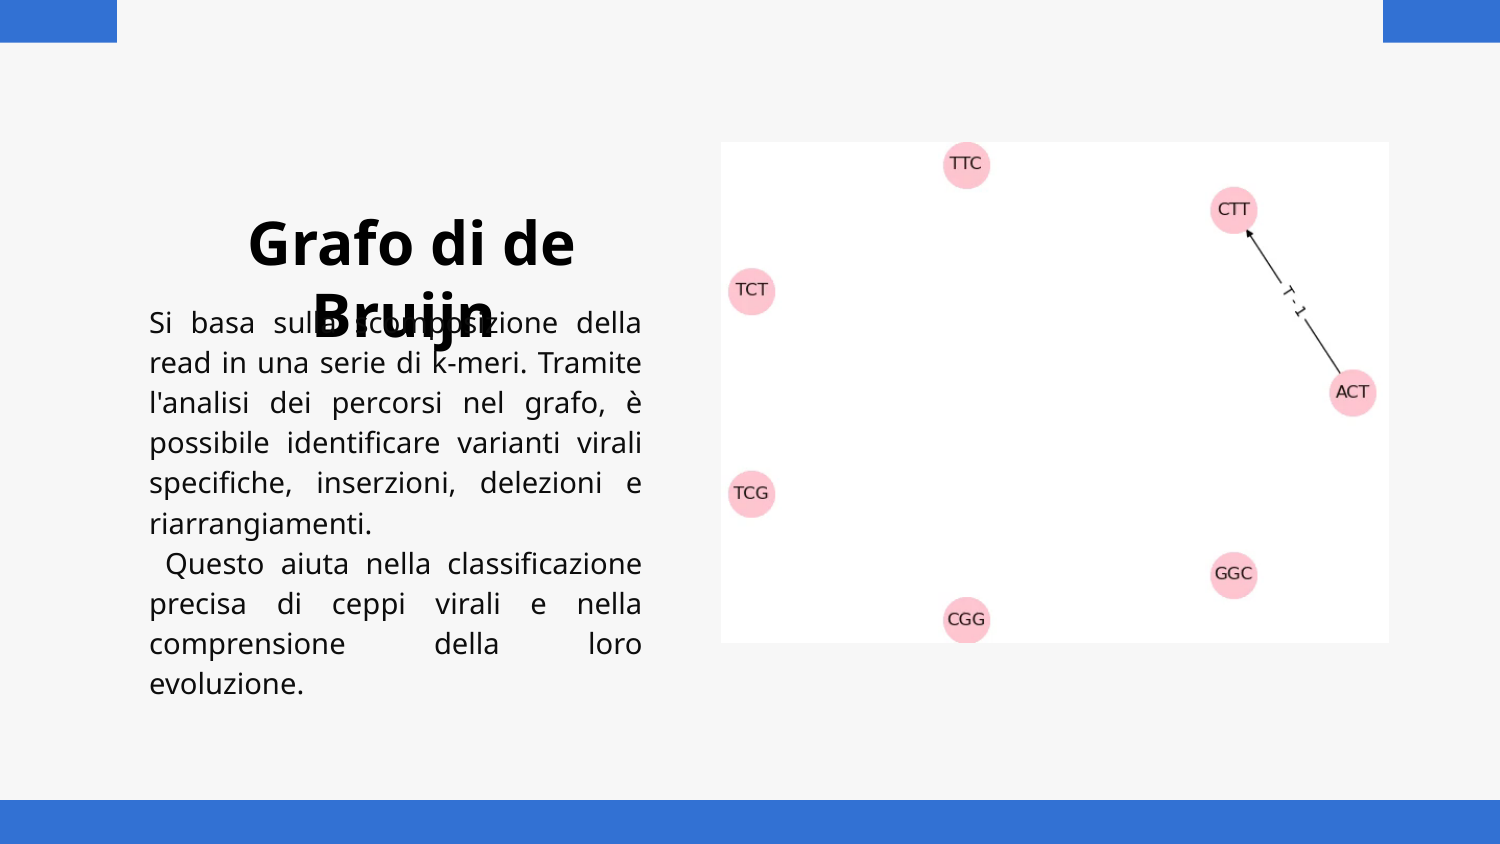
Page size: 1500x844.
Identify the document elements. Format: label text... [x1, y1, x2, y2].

title Grafo di de Bruijn [134, 190, 690, 284]
text_box Si basa sulla scomposizione della read in una serie di k-meri. Tramite l'analisi dei percorsi nel grafo, è possibile identificare varianti virali specifiche, inserzioni, delezioni e riarrangiamenti. Questo aiuta nella classificazione precisa di ceppi virali e nella comprensione della loro evoluzione. [134, 283, 658, 501]
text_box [720, 141, 1390, 644]
